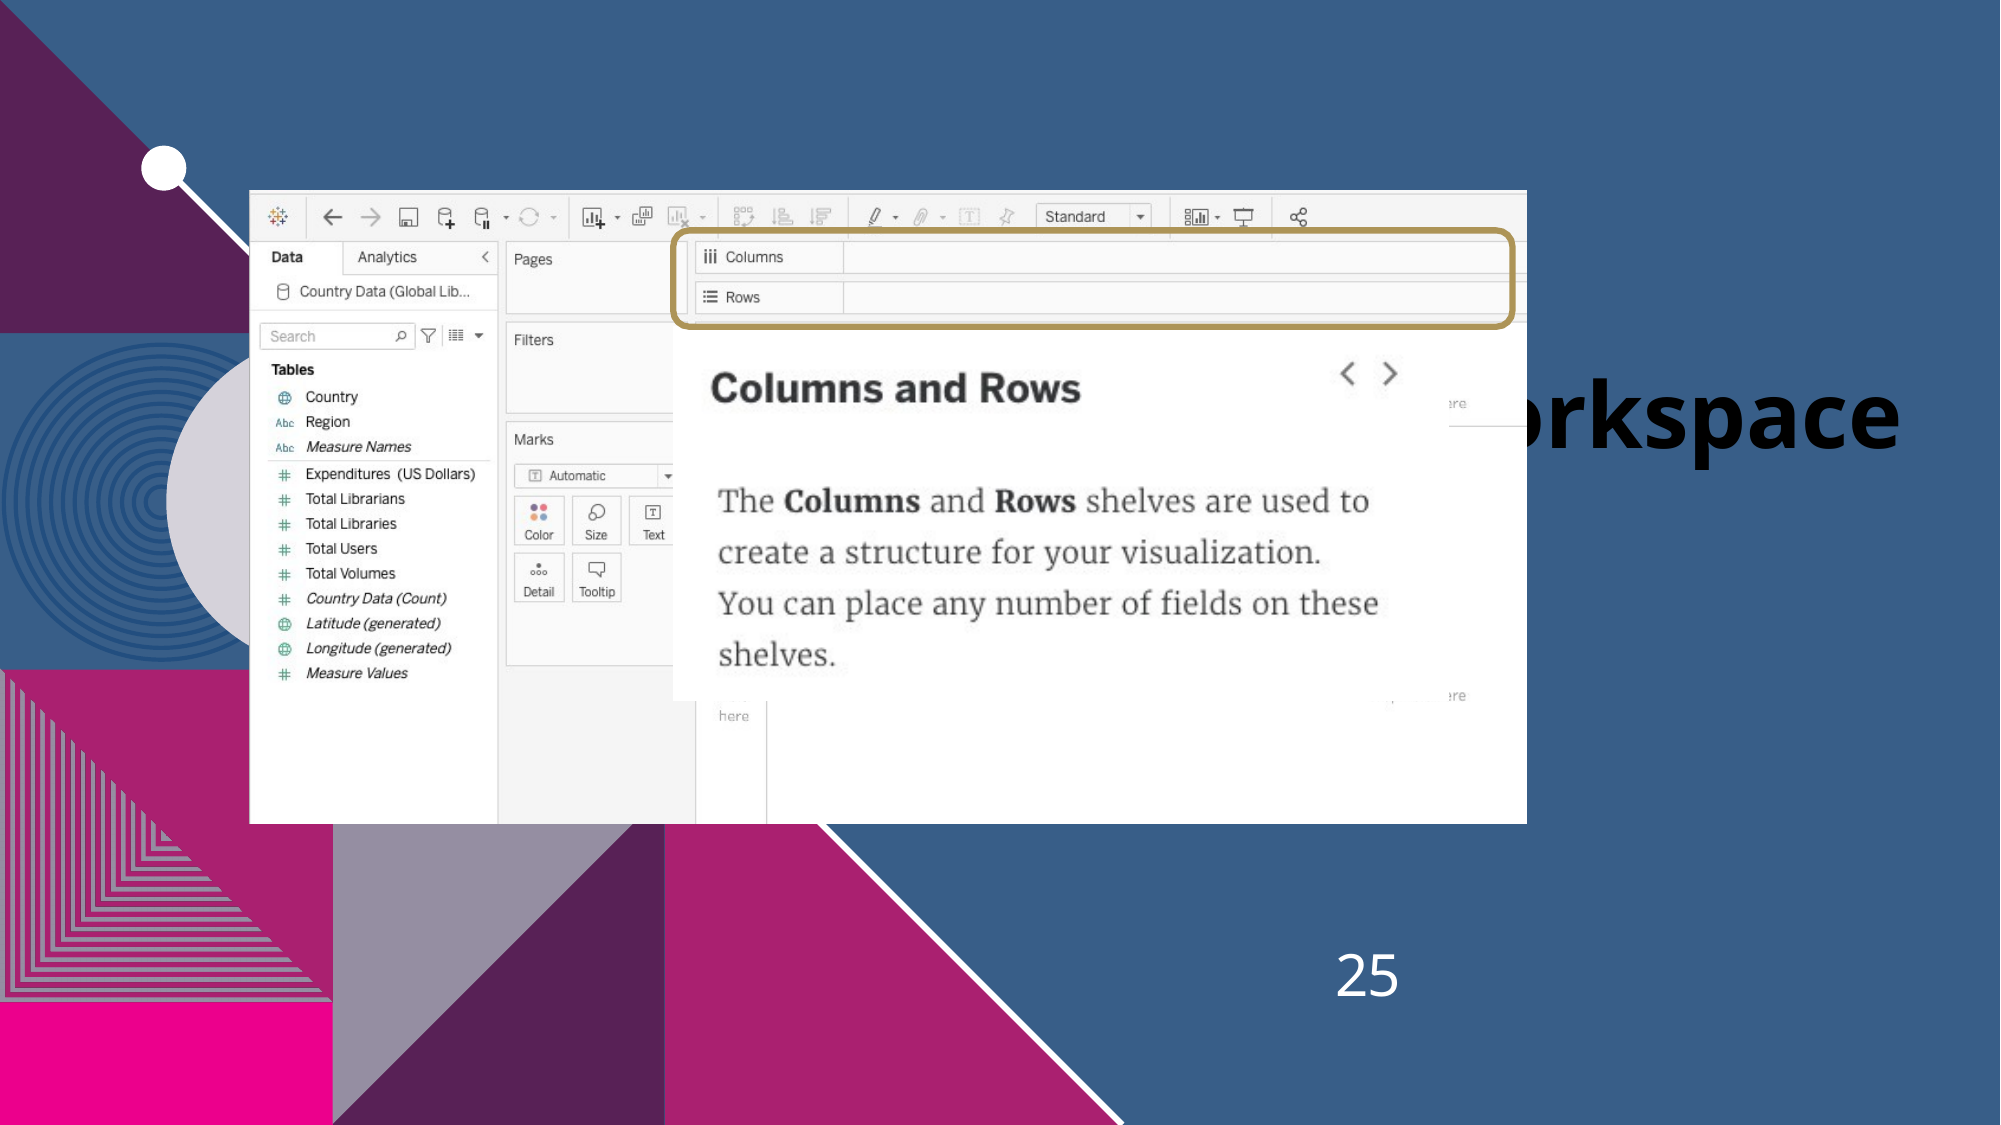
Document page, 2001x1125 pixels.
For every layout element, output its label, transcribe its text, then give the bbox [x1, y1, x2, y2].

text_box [249, 190, 1527, 824]
title Tableau Workspace [1527, 305, 2000, 507]
picture [0, 668, 333, 1002]
slide_number 25 [1275, 824, 1416, 1025]
